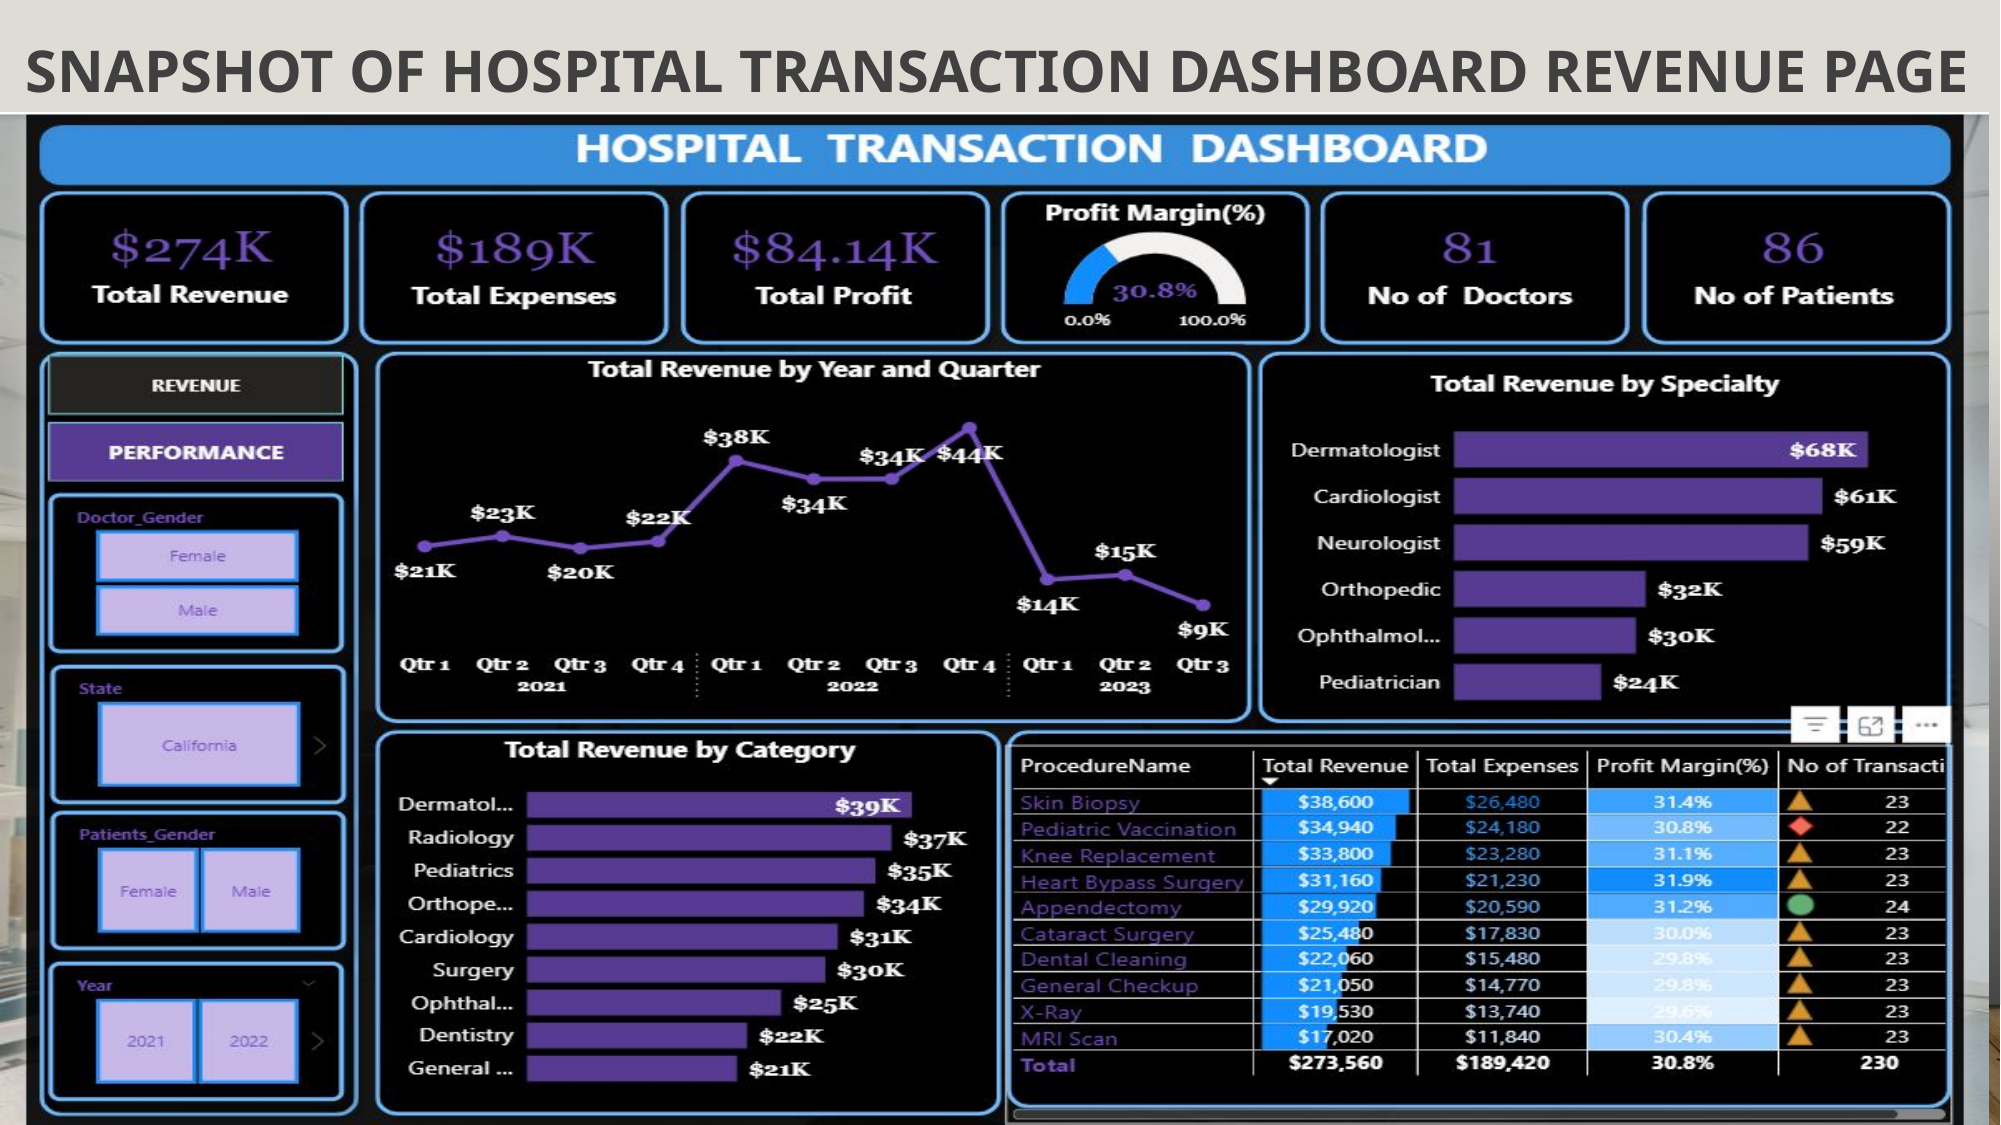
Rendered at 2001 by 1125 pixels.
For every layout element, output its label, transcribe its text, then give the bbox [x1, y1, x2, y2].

picture [0, 112, 2000, 1125]
title SNAPSHOT OF HOSPITAL TRANSACTION DASHBOARD REVENUE PAGE [10, 18, 2000, 113]
